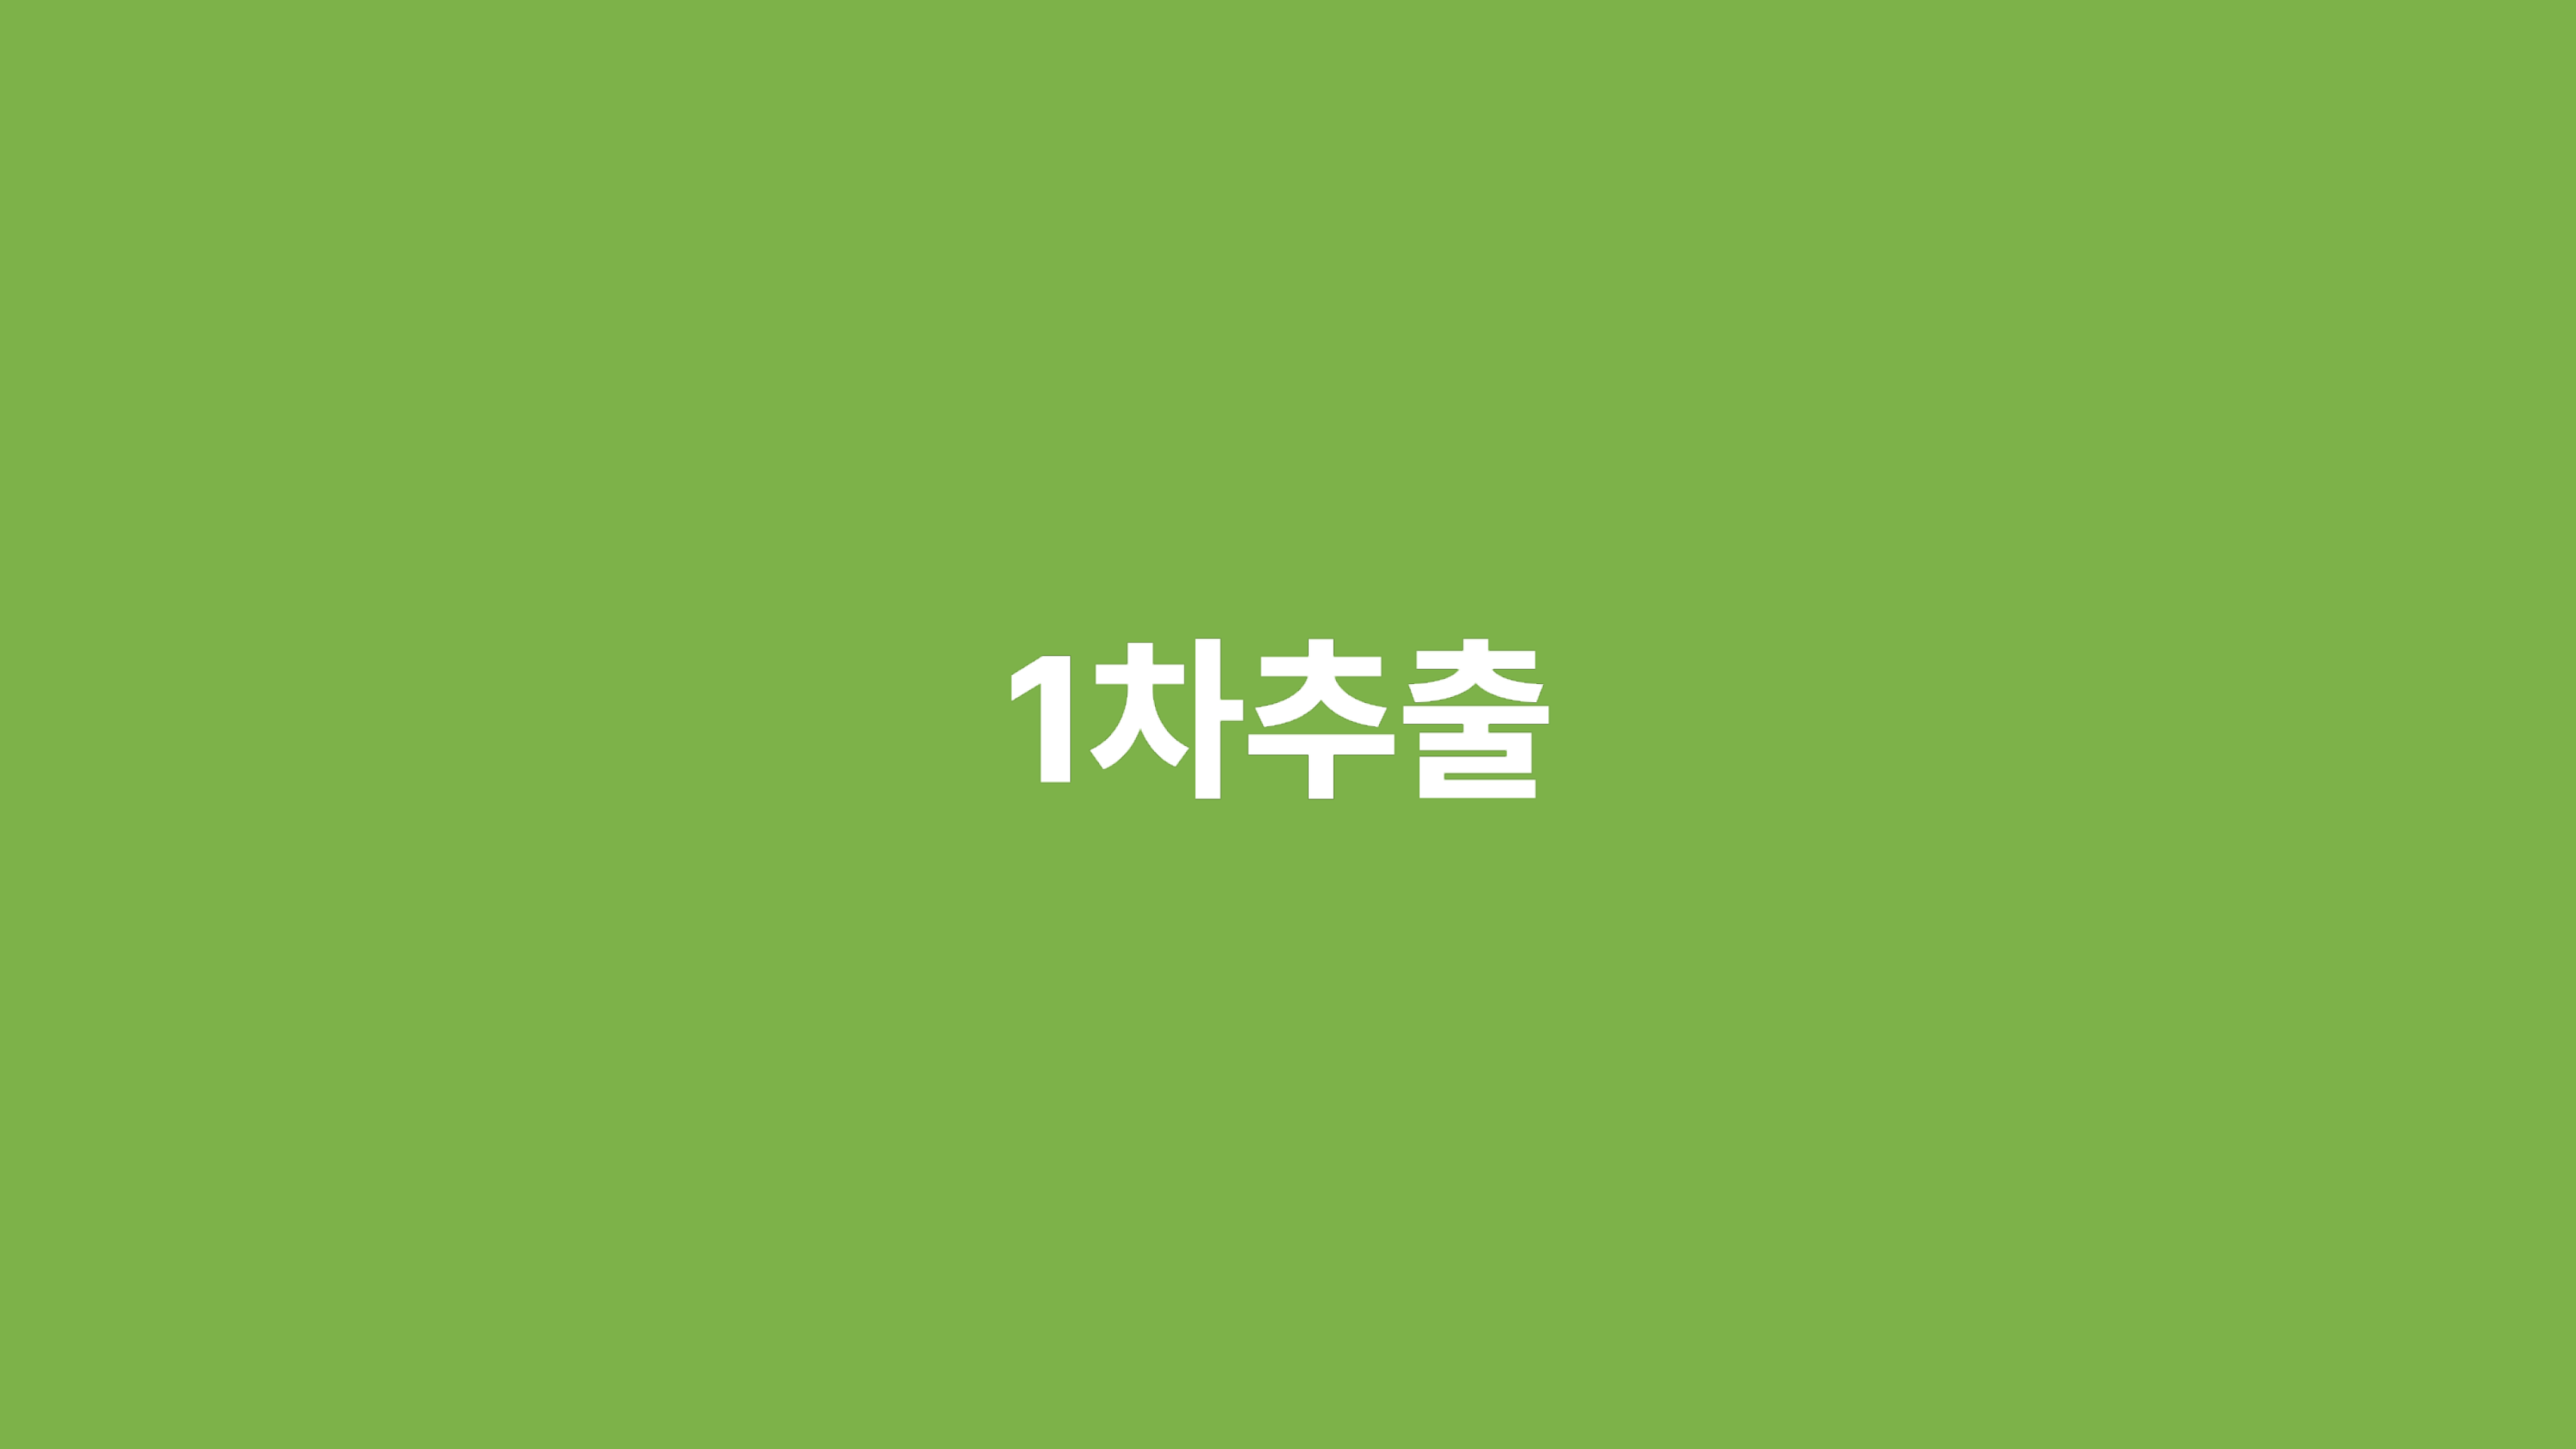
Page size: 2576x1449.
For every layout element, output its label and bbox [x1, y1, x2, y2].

picture [942, 491, 1735, 1009]
